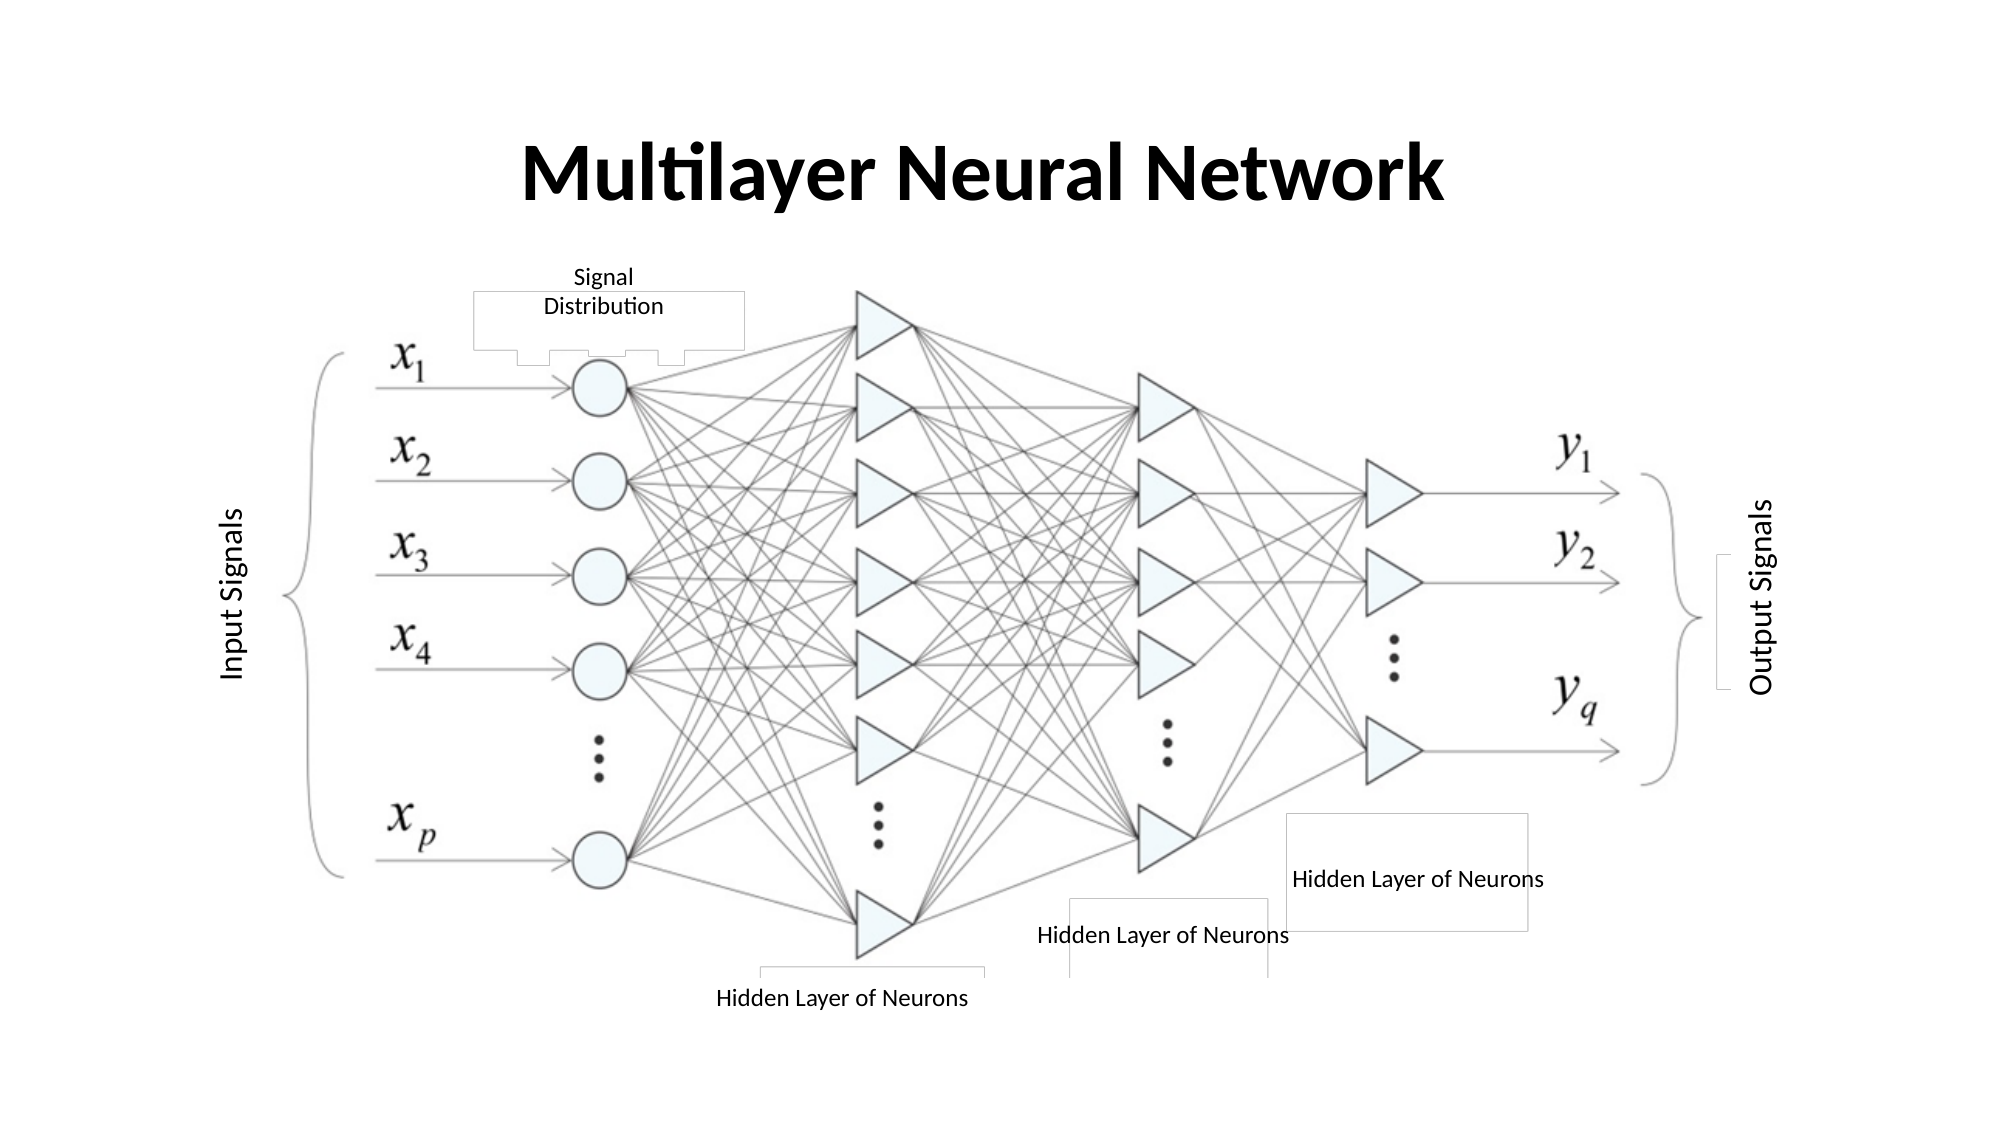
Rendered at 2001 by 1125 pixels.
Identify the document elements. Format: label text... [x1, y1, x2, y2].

text_box Input Signals [201, 404, 256, 697]
text_box Hidden Layer of Neurons [698, 978, 988, 1019]
text_box Output Signals [1731, 419, 1786, 712]
picture [276, 290, 1731, 978]
text_box Multilayer Neural Network [102, 109, 1864, 224]
text_box Signal Distribution [459, 252, 749, 290]
